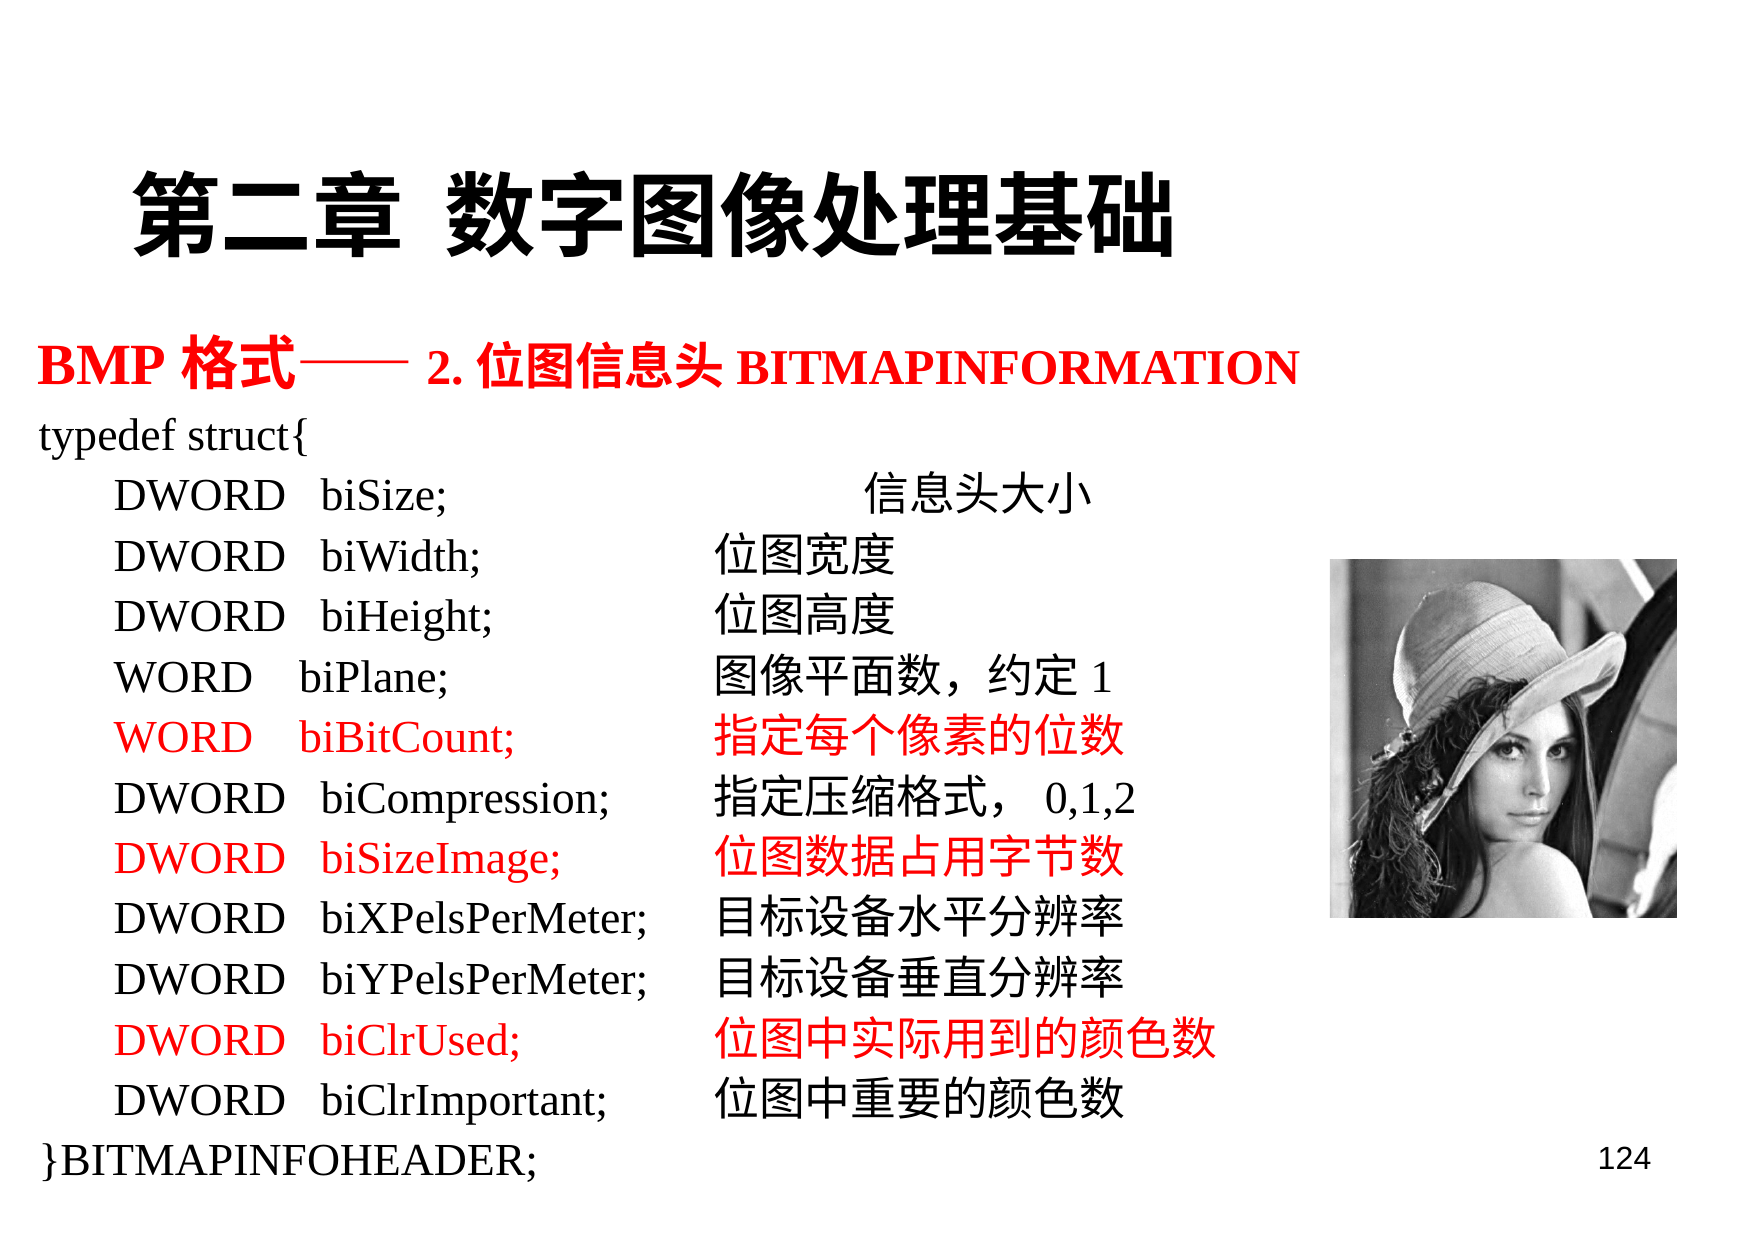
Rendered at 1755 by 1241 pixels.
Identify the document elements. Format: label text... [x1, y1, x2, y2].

slide_number 124 [1256, 1129, 1667, 1217]
text_box BMP格式——2.位图信息头BITMAPINFORMATION [23, 265, 1602, 397]
text_box [1329, 559, 1677, 918]
text_box typedef struct{ DWORD biSize; 信息头大小 DWORD biWidth; 位图宽度 DWORD biHeight; 位图高度 WORD biPlane; 图像平面数，约定1 WORD biBitCount; 指定每个像素的位数 DWORD biCompression; 指定压缩格式，0,1,2 DWORD biSizeImage; 位图数据占用字节数 DWORD biXPelsPerMeter; 目标设备水平分辨率 DWORD biYPelsPerMeter; 目标设备垂直分辨率 DWORD biClrUsed; 位图中实际用到的颜色数 DWORD biClrImportant; 位图中重要的颜色数 }BITMAPINFOHEADER; [23, 397, 1565, 1193]
text_box 第二章 数字图像处理基础 [114, 95, 1707, 275]
